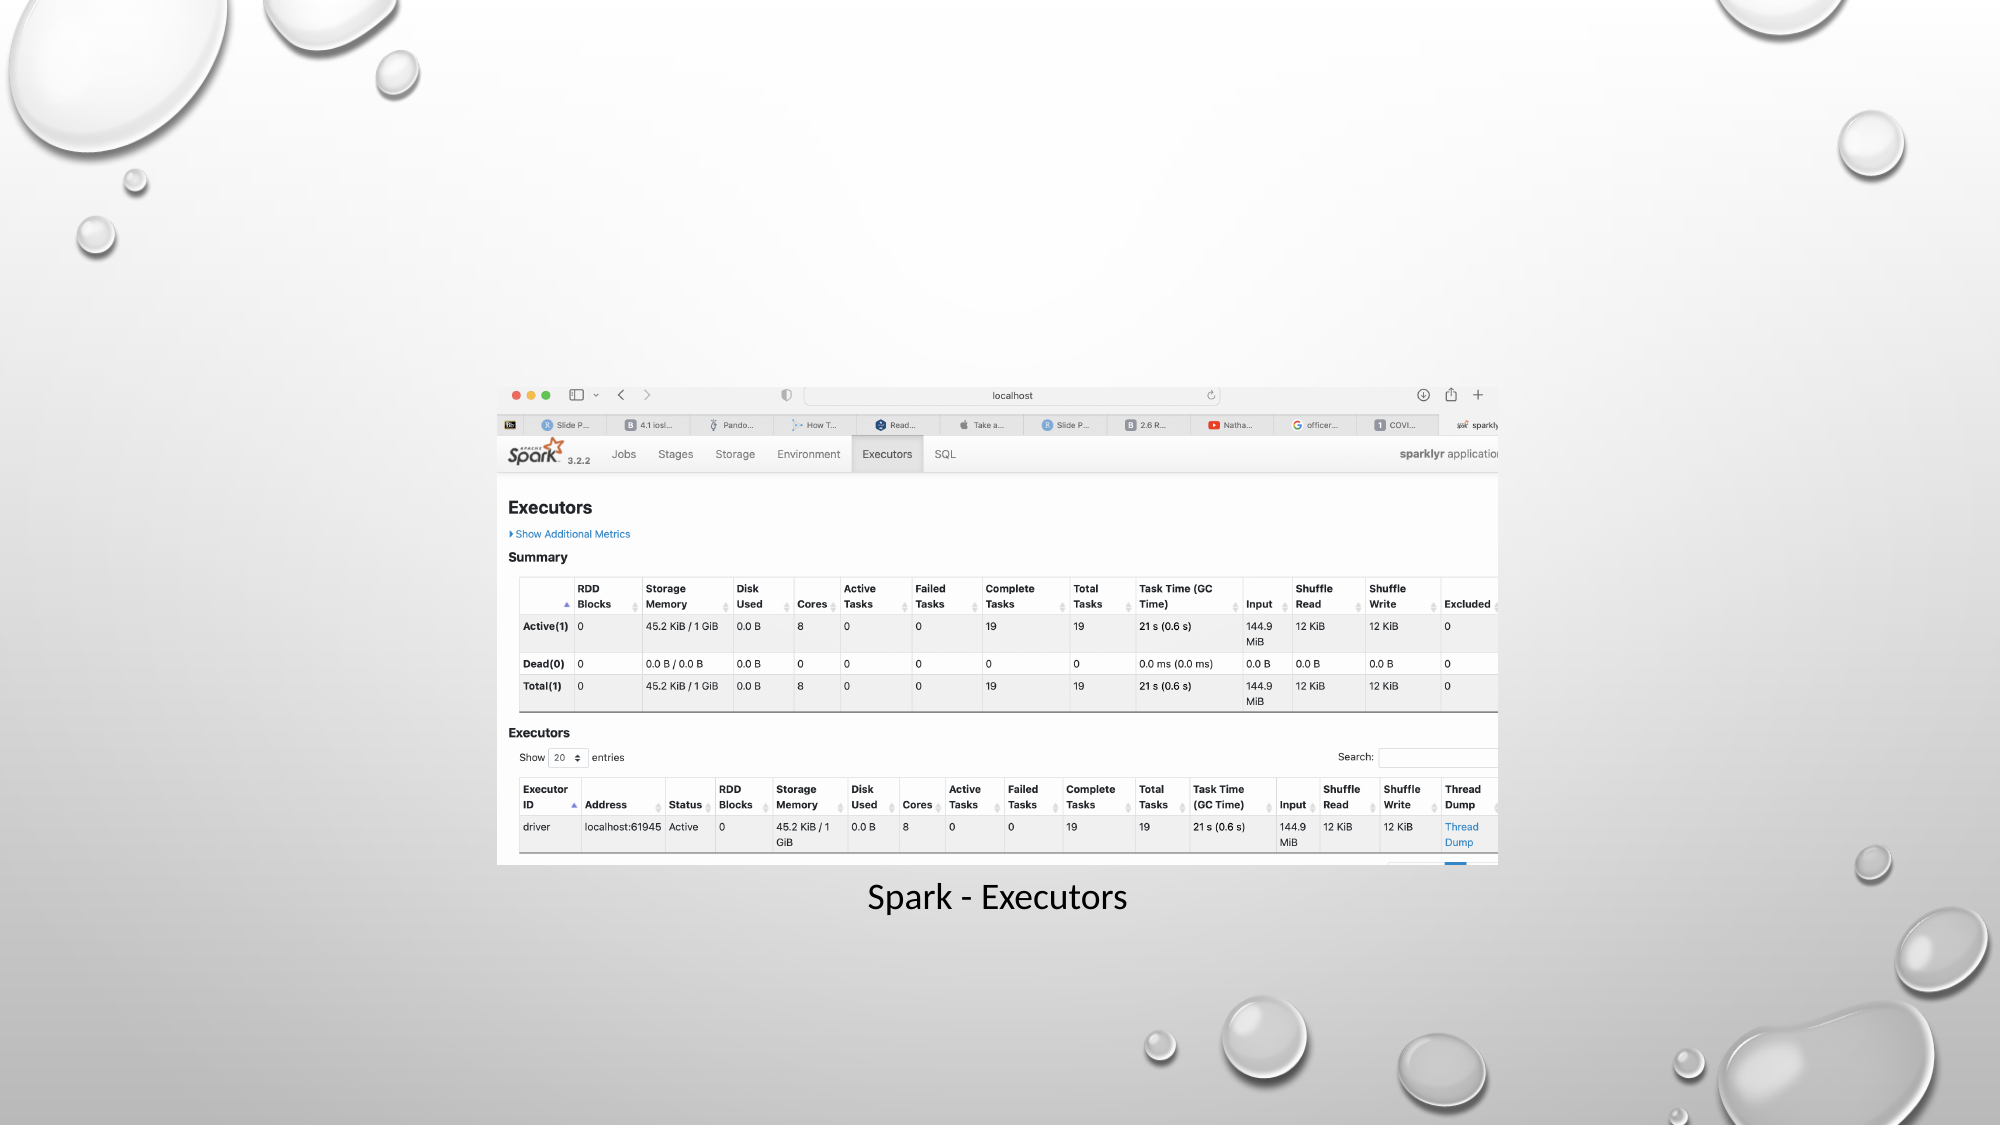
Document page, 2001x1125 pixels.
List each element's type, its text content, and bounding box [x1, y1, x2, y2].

picture [0, 0, 2000, 1125]
text_box Spark - Executors [147, 864, 1848, 948]
